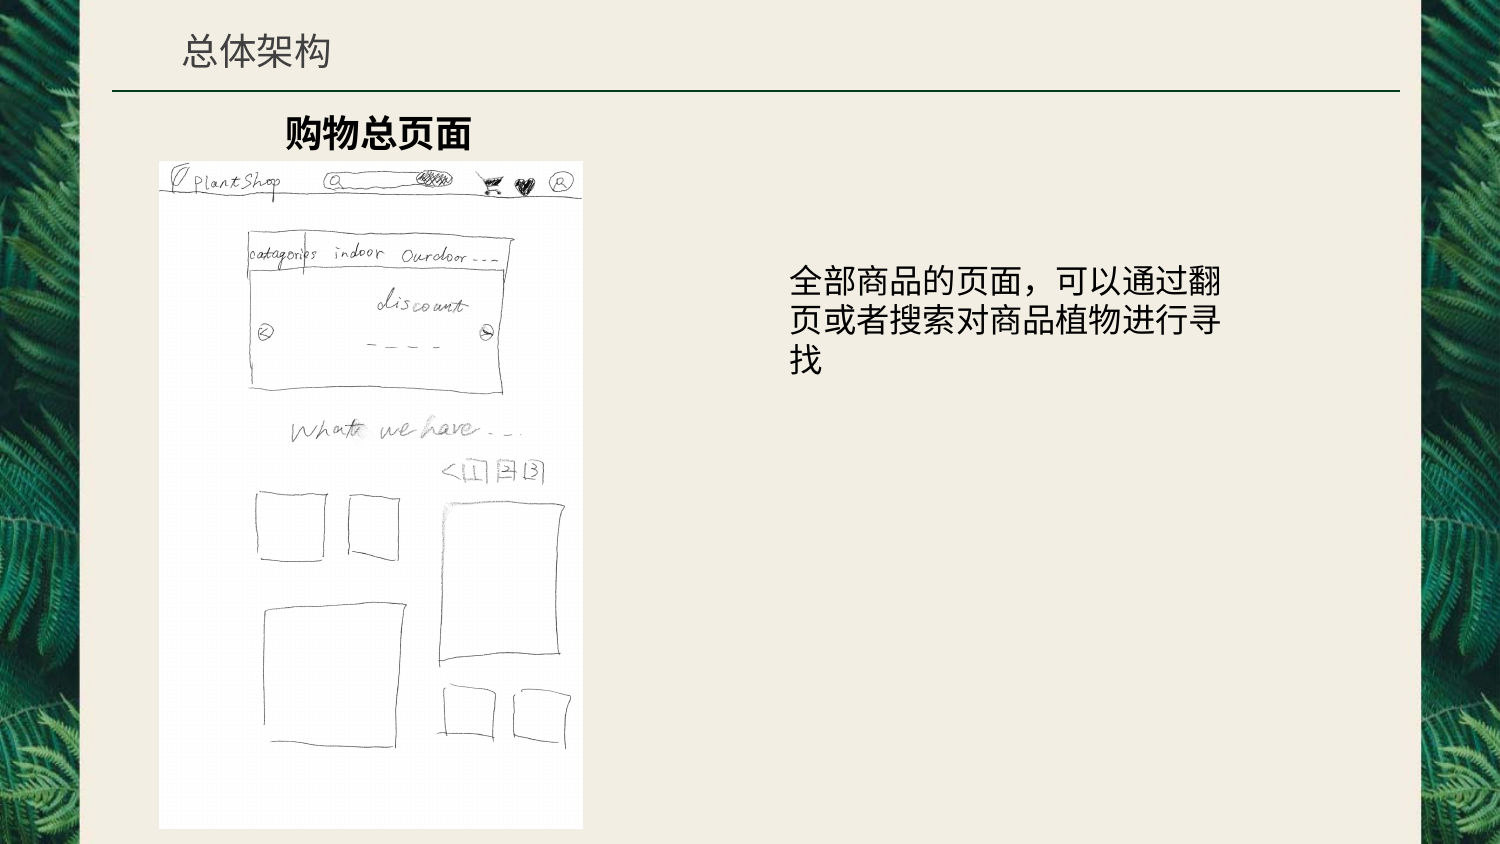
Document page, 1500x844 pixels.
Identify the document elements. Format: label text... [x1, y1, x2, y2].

text_box 全部商品的页面，可以通过翻页或者搜索对商品植物进行寻找 [775, 252, 1247, 387]
text_box 购物总页面 [265, 102, 492, 160]
picture [0, 0, 1500, 844]
text_box 总体架构 [135, 22, 361, 79]
